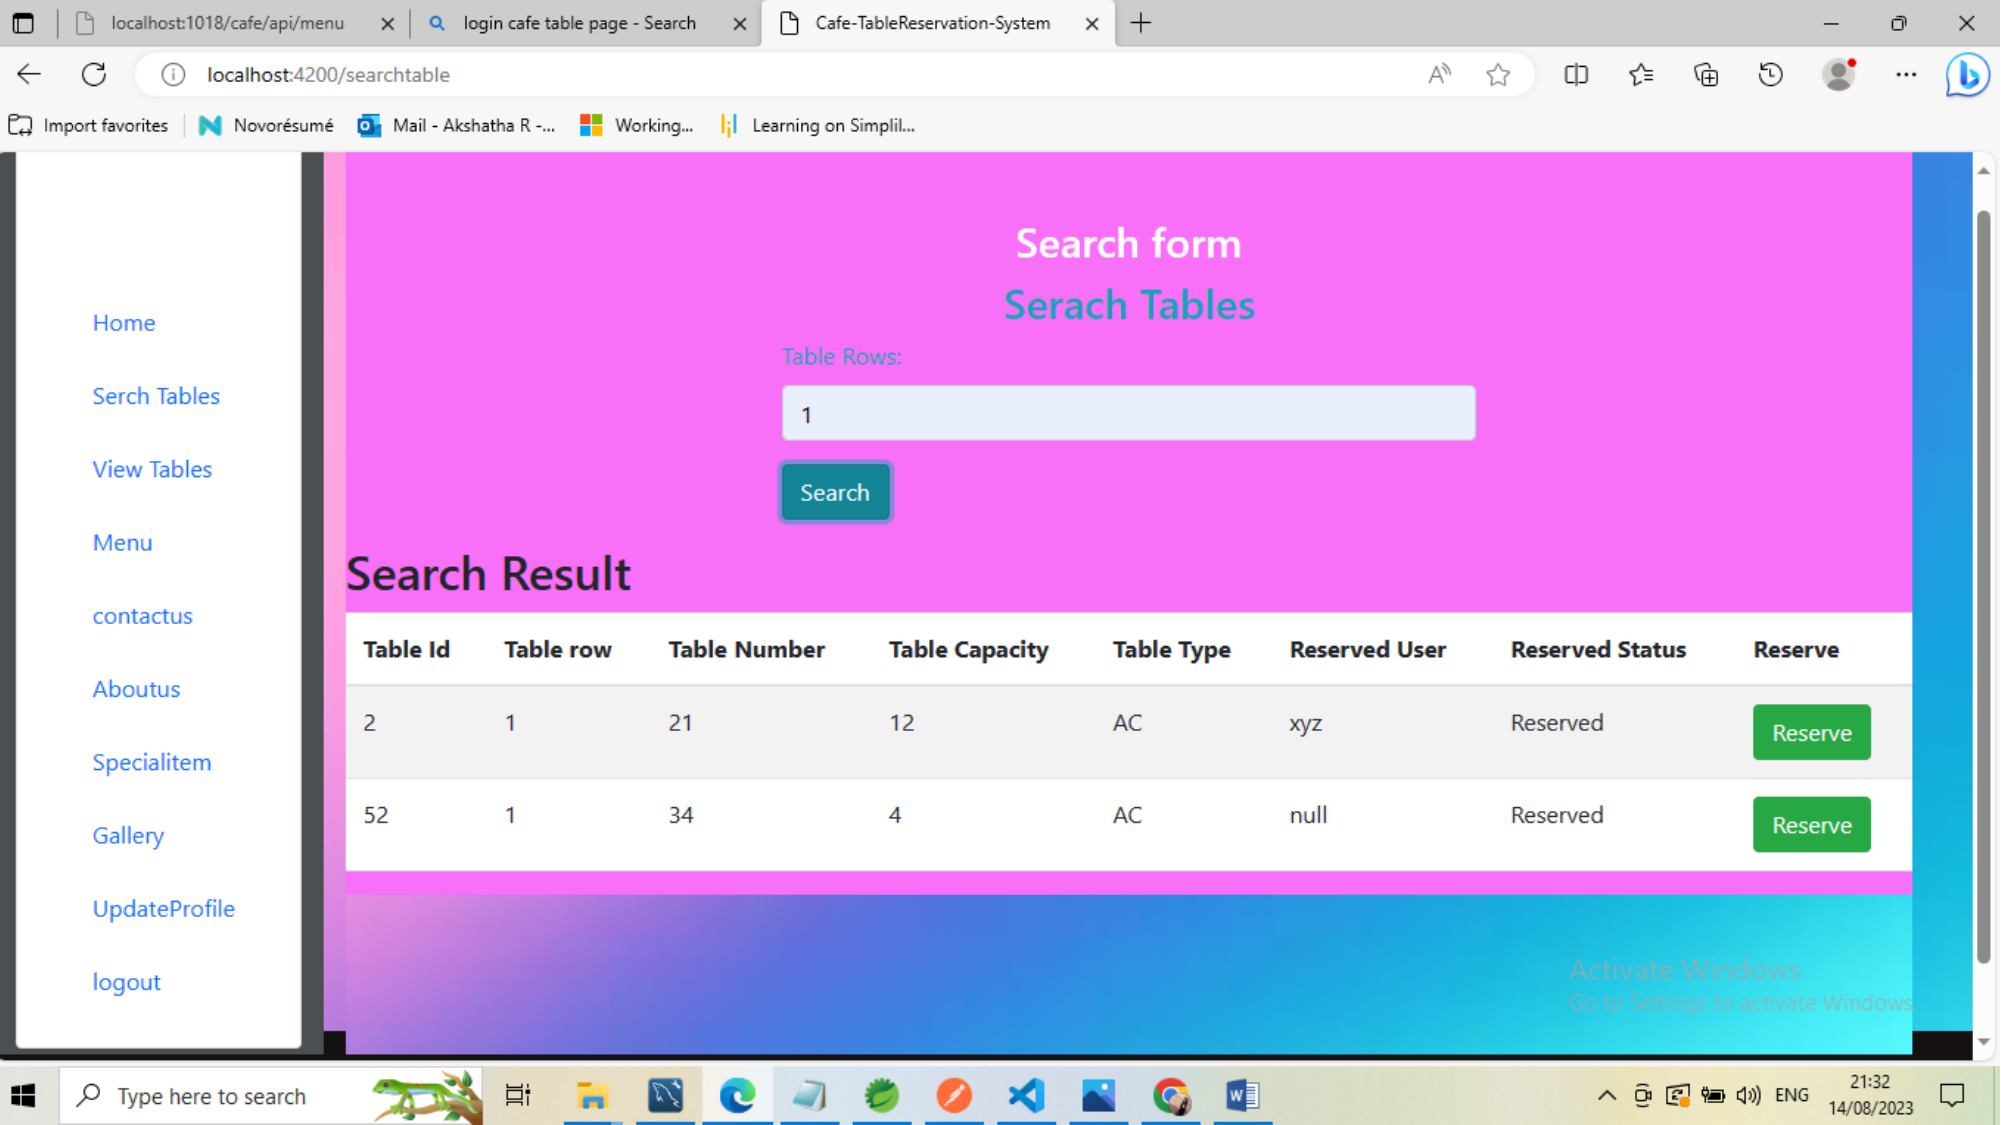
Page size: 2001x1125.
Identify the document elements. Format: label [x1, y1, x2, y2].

list [0, 0, 2000, 1125]
